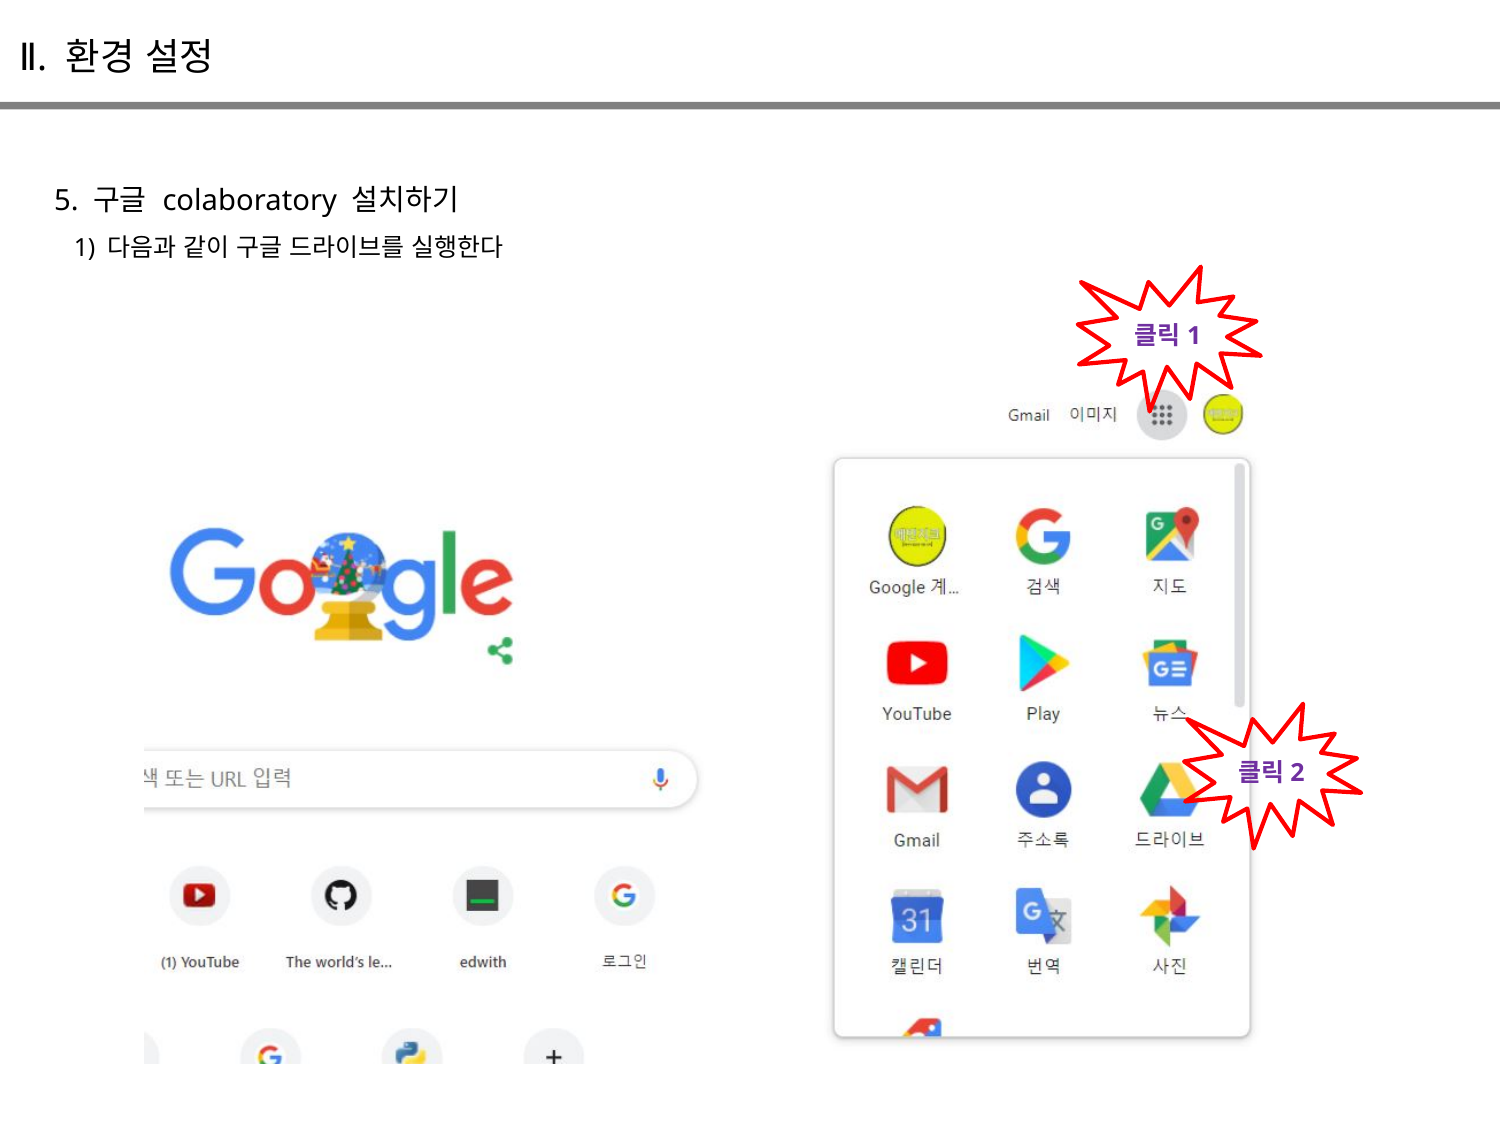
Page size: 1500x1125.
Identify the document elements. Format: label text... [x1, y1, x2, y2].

text_box [0, 100, 1500, 111]
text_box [144, 266, 1362, 1064]
text_box Ⅱ. 환경 설정 [3, 25, 285, 86]
text_box 5. 구글 colaboratory 설치하기 1) 다음과 같이 구글 드라이브를 실행한다 [39, 156, 1152, 269]
